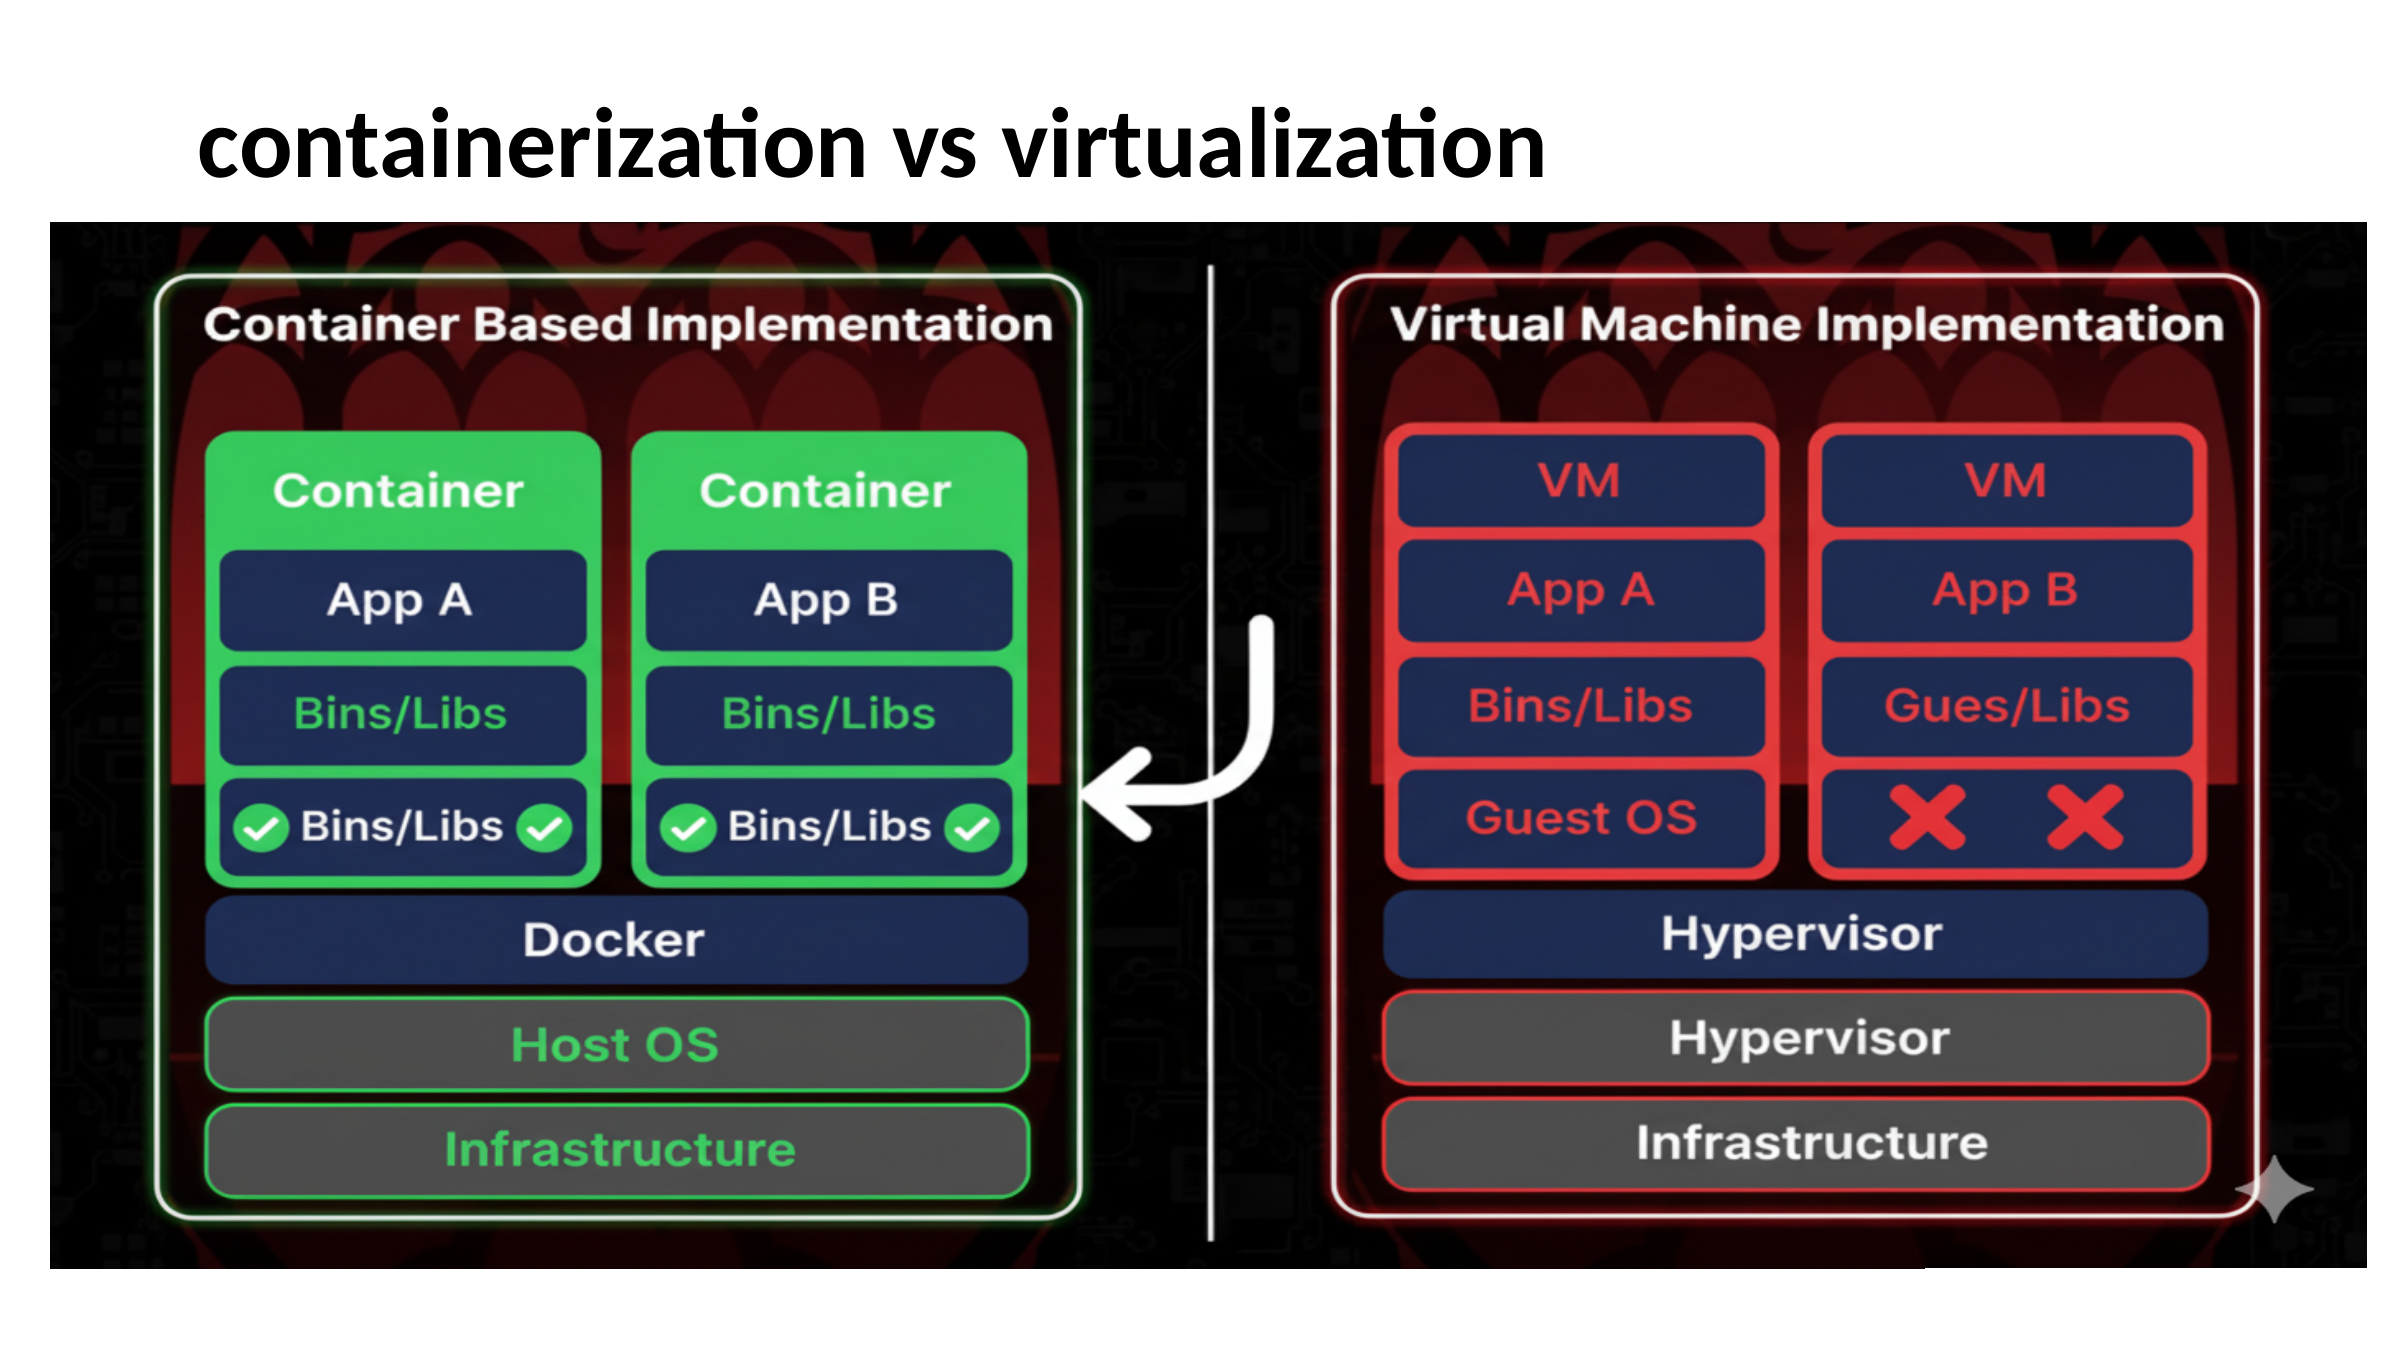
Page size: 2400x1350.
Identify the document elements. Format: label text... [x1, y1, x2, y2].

text_box containerization vs virtualization [183, 70, 1869, 205]
picture [50, 222, 2400, 1339]
